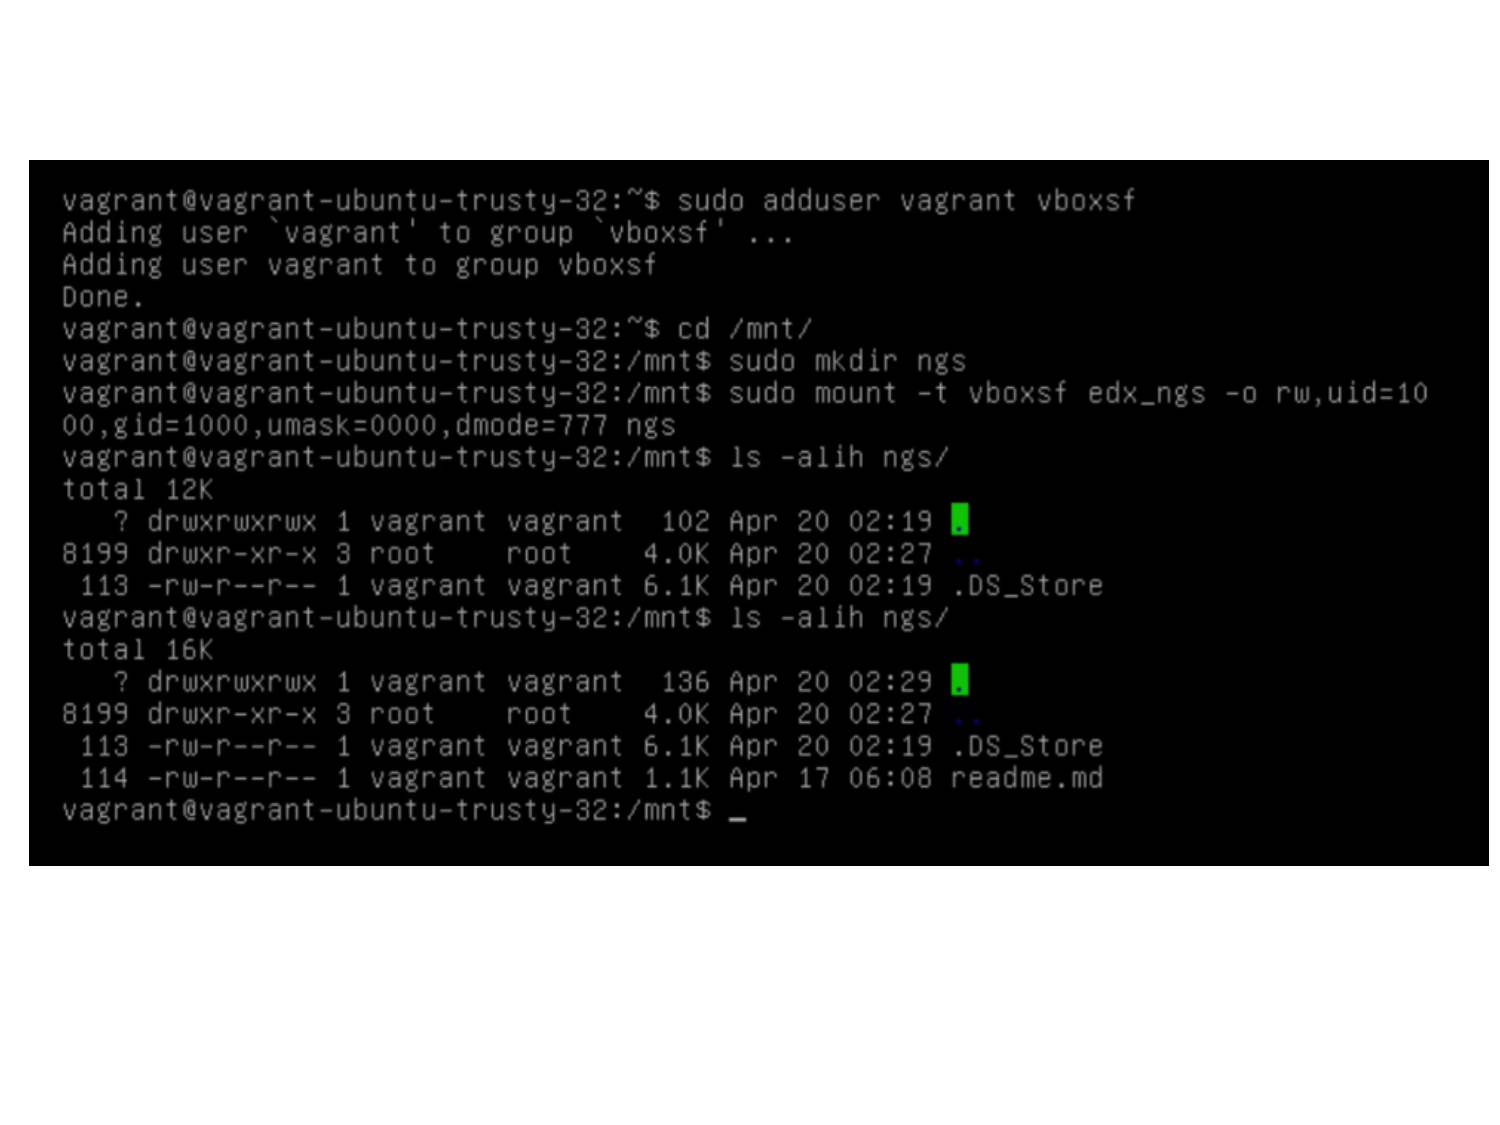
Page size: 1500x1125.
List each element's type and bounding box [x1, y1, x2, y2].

picture [29, 160, 1489, 866]
